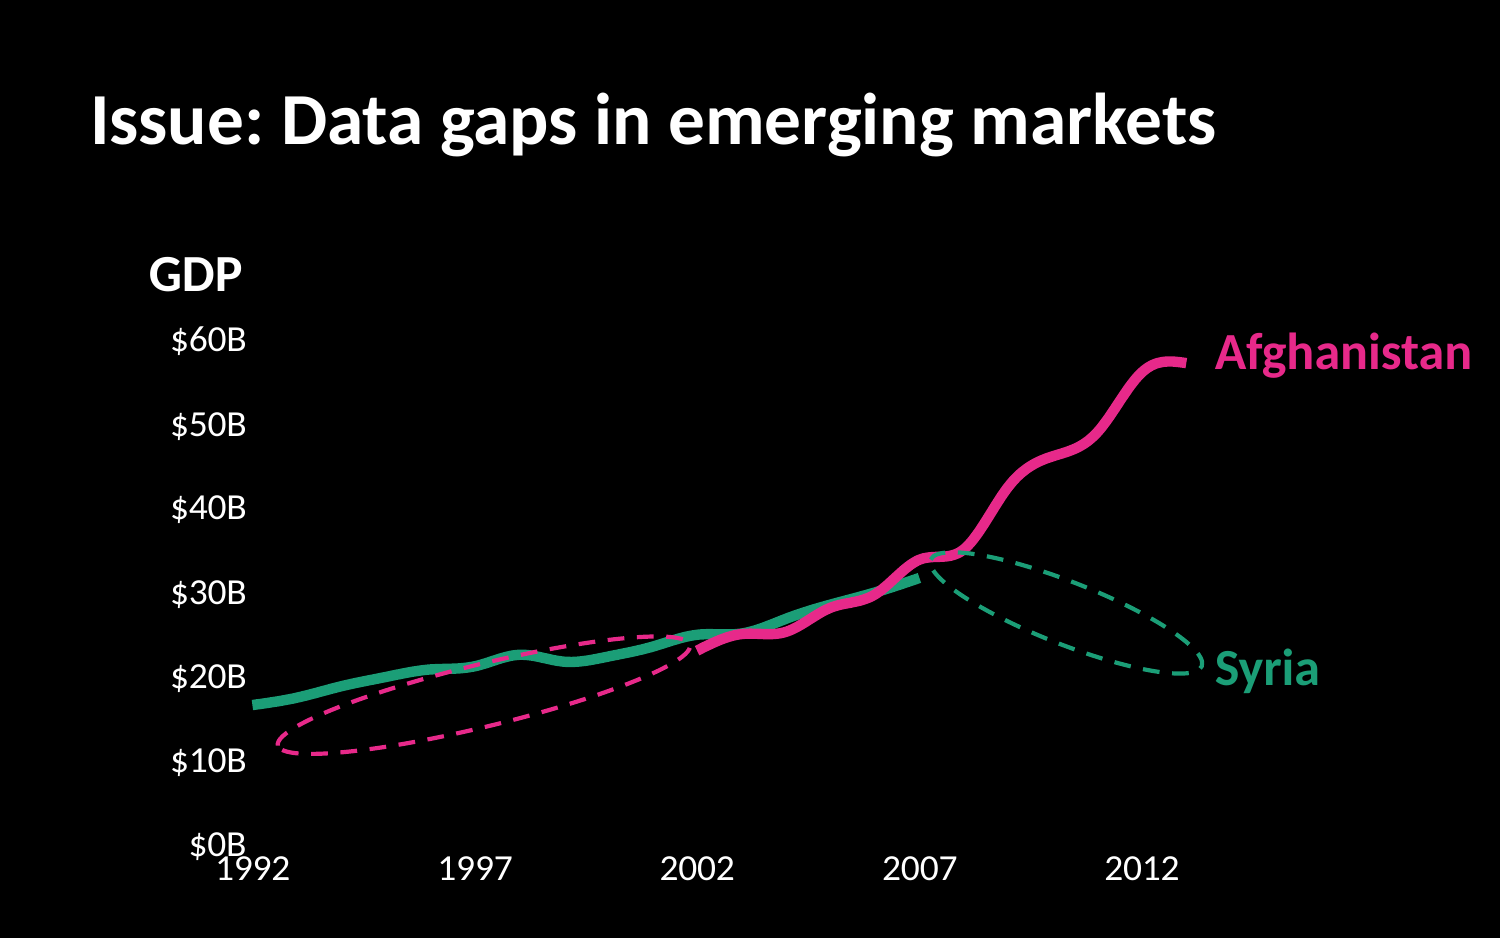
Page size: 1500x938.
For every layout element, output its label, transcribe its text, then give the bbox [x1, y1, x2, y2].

text_box Afghanistan [1276, 310, 1500, 388]
title Issue: Data gaps in emerging markets [75, 37, 1425, 194]
text_box Syria [1282, 625, 1500, 703]
chart [117, 312, 1279, 891]
text_box GDP [117, 231, 274, 309]
